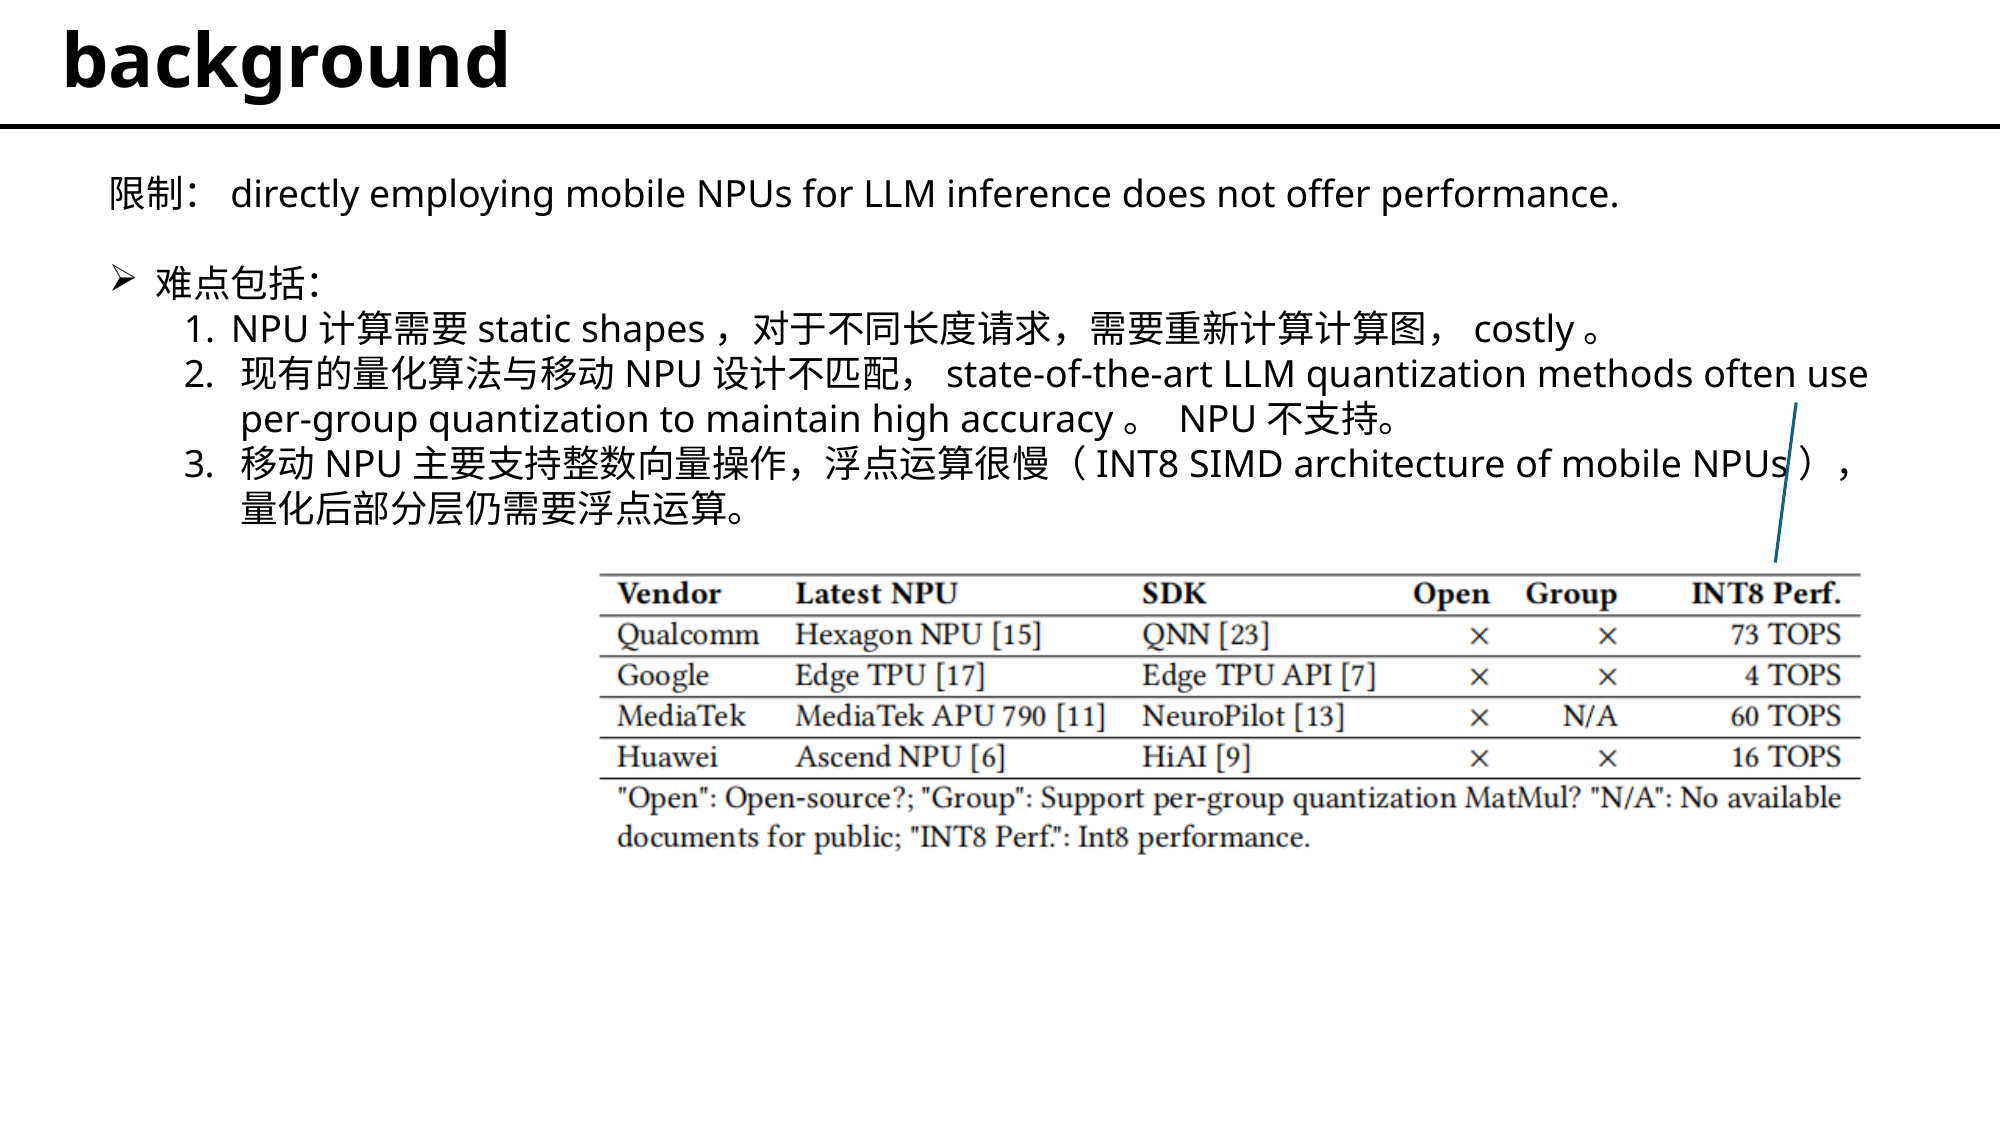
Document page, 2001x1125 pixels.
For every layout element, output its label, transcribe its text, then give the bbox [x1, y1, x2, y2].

title background [46, 0, 2000, 124]
picture [571, 533, 1884, 858]
text_box 限制：directly employing mobile NPUs for LLM inference does not offer performance. 难点包括： NPU计算需要static shapes，对于不同长度请求，需要重新计算计算图，costly。 现有的量化算法与移动NPU设计不匹配，state-of-the-art LLM quantization methods often use per-group quantization to maintain high accuracy。 NPU不支持。 移动NPU主要支持整数向量操作，浮点运算很慢（INT8 SIMD architecture of mobile NPUs），量化后部分层仍需要浮点运算。 [94, 162, 1906, 673]
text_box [1774, 401, 1797, 563]
